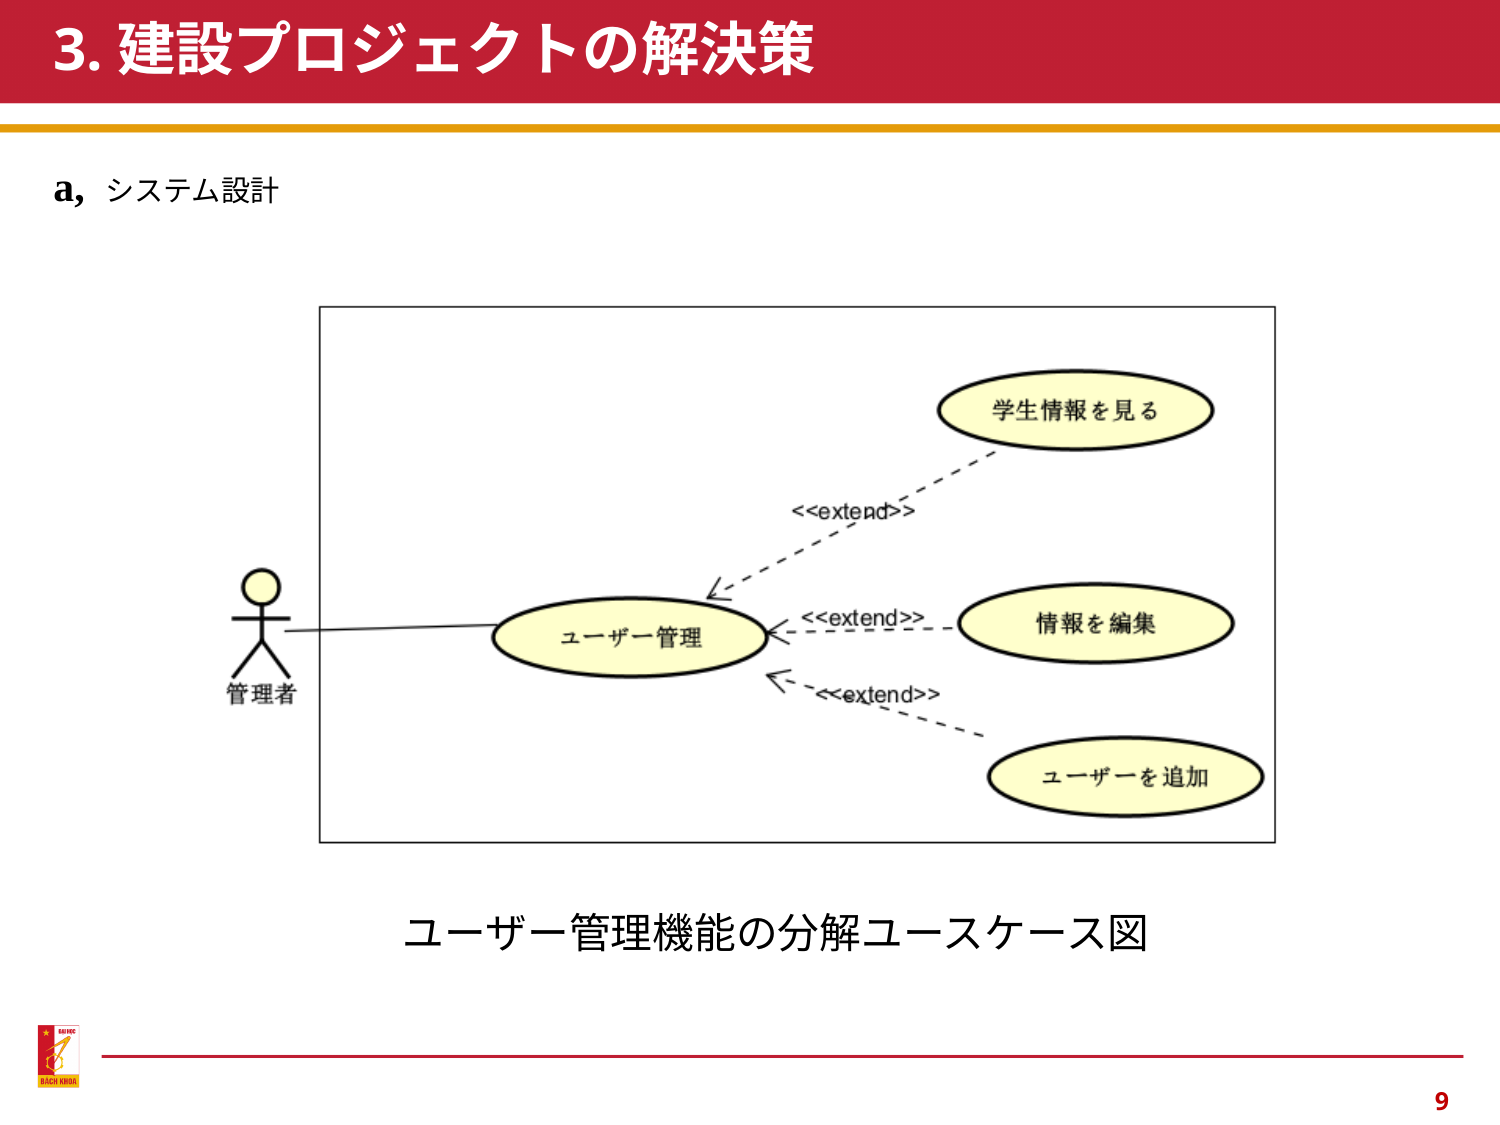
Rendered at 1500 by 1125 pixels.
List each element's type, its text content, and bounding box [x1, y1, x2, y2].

picture [0, 0, 1500, 1125]
text_box ユーザー管理機能の分解ユースケース図 [187, 899, 1365, 964]
slide_number 9 [1126, 1078, 1464, 1125]
list a, システム設計 [38, 157, 1462, 1000]
title 3.建設プロジェクトの解決策 [38, 12, 1462, 87]
